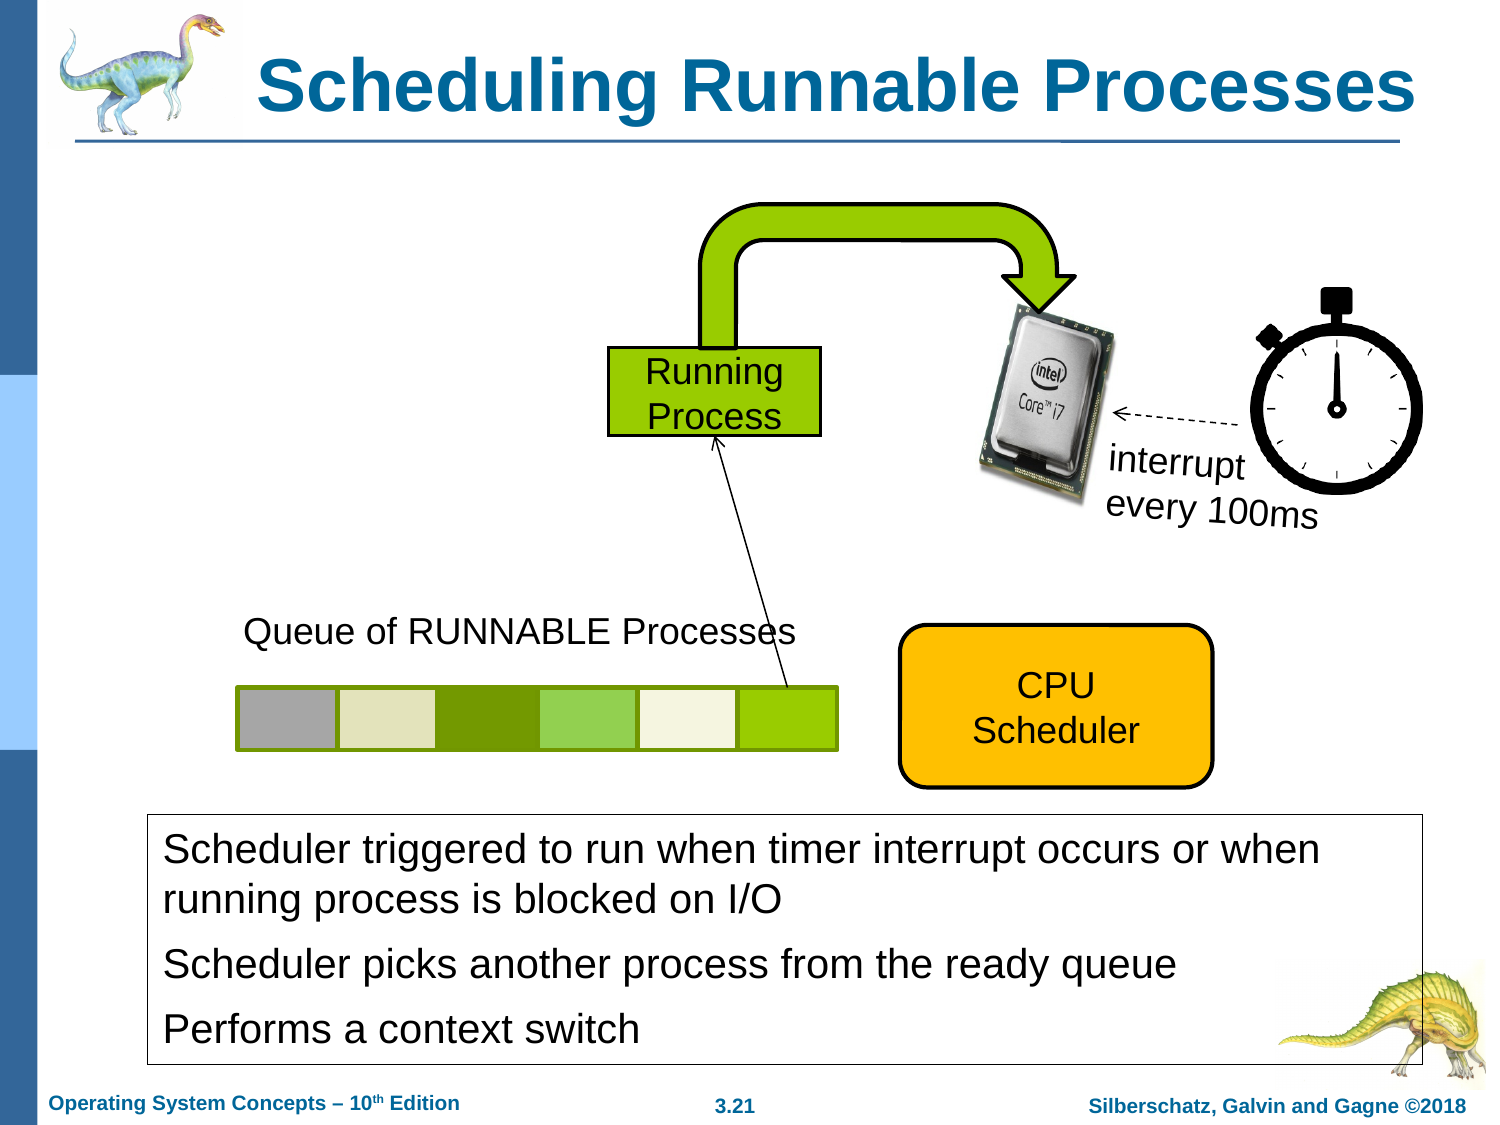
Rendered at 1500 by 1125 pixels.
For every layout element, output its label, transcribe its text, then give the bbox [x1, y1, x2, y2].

text_box [235, 685, 340, 752]
text_box [740, 685, 839, 752]
text_box interrupt every 100ms [1089, 434, 1336, 547]
text_box [539, 685, 640, 752]
text_box [340, 685, 440, 752]
text_box [640, 685, 740, 752]
text_box Queue of RUNNABLE Processes [228, 599, 812, 660]
title Scheduling Runnable Processes [174, 39, 1500, 135]
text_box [1112, 412, 1238, 426]
list Scheduler triggered to run when timer interrupt occurs or when running process is blocked on I/O Scheduler picks another process from the ready queue Performs a context switch [147, 814, 1423, 1065]
text_box CPU Scheduler [897, 622, 1215, 790]
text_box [624, 524, 878, 599]
picture [1275, 959, 1486, 1090]
picture [46, 0, 243, 149]
text_box Running Process [608, 347, 821, 436]
text_box [440, 685, 539, 752]
picture [974, 299, 1119, 513]
text_box [697, 202, 1077, 351]
picture [1249, 287, 1423, 495]
